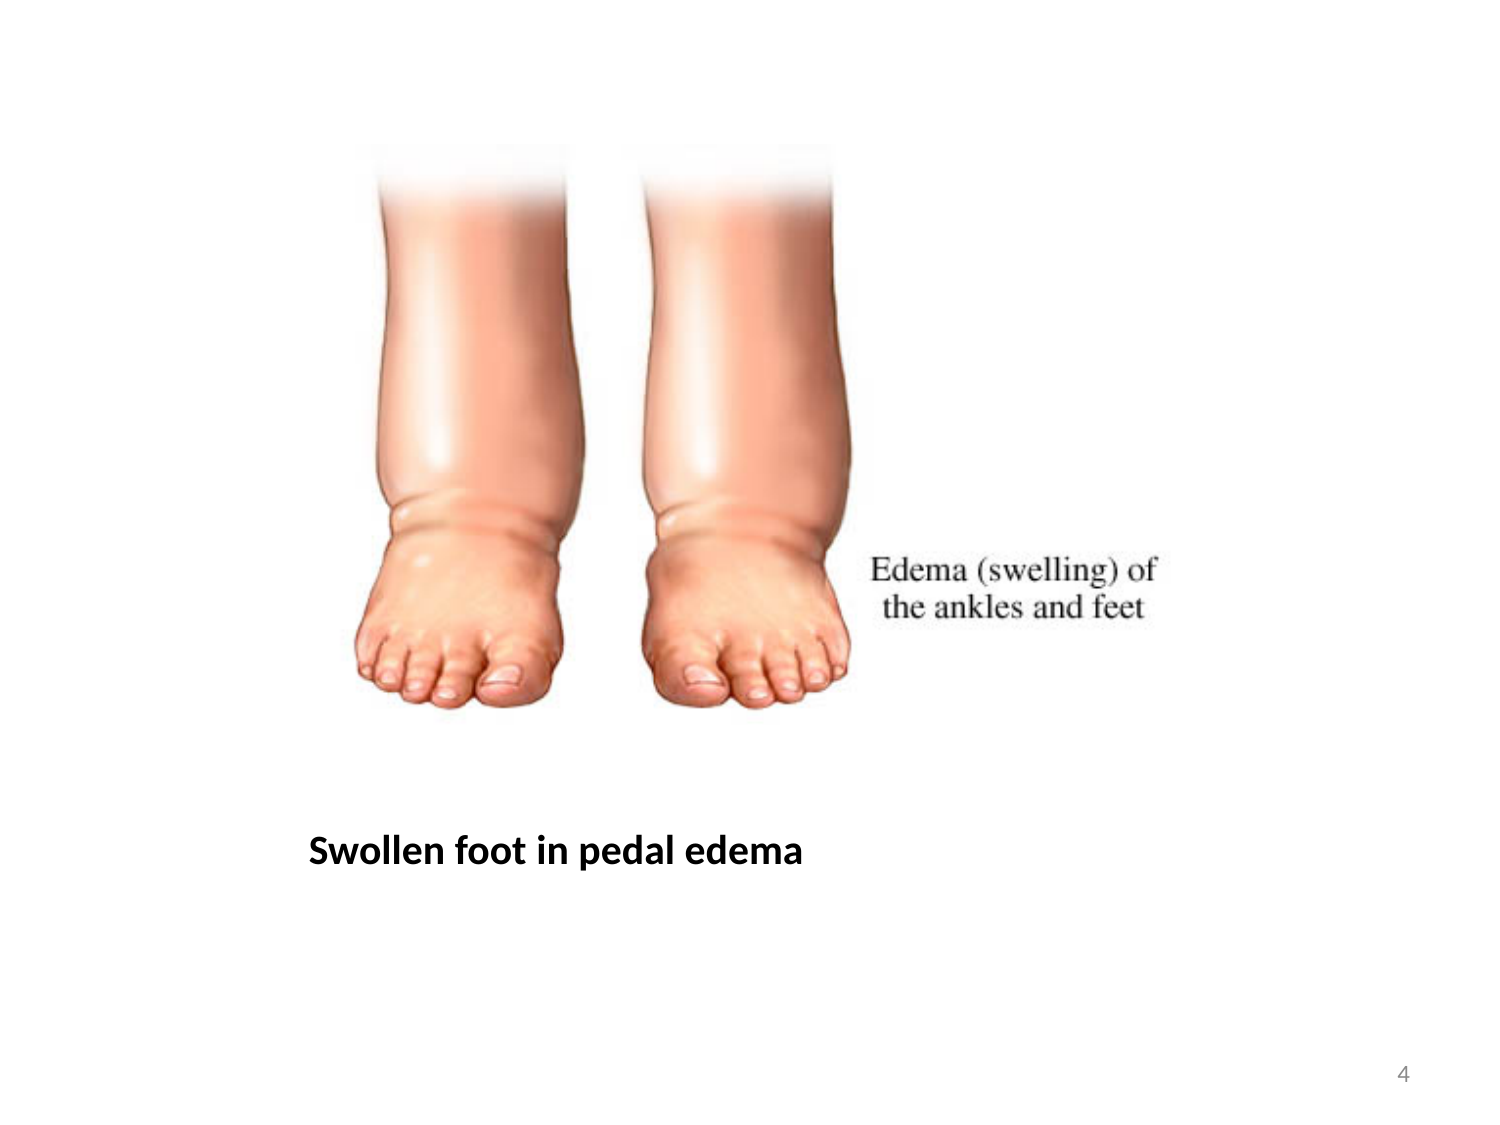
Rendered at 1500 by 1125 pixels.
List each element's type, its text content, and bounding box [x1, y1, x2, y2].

picture [293, 144, 1195, 732]
title Swollen foot in pedal edema [294, 787, 1194, 881]
slide_number 4 [1074, 1042, 1425, 1103]
